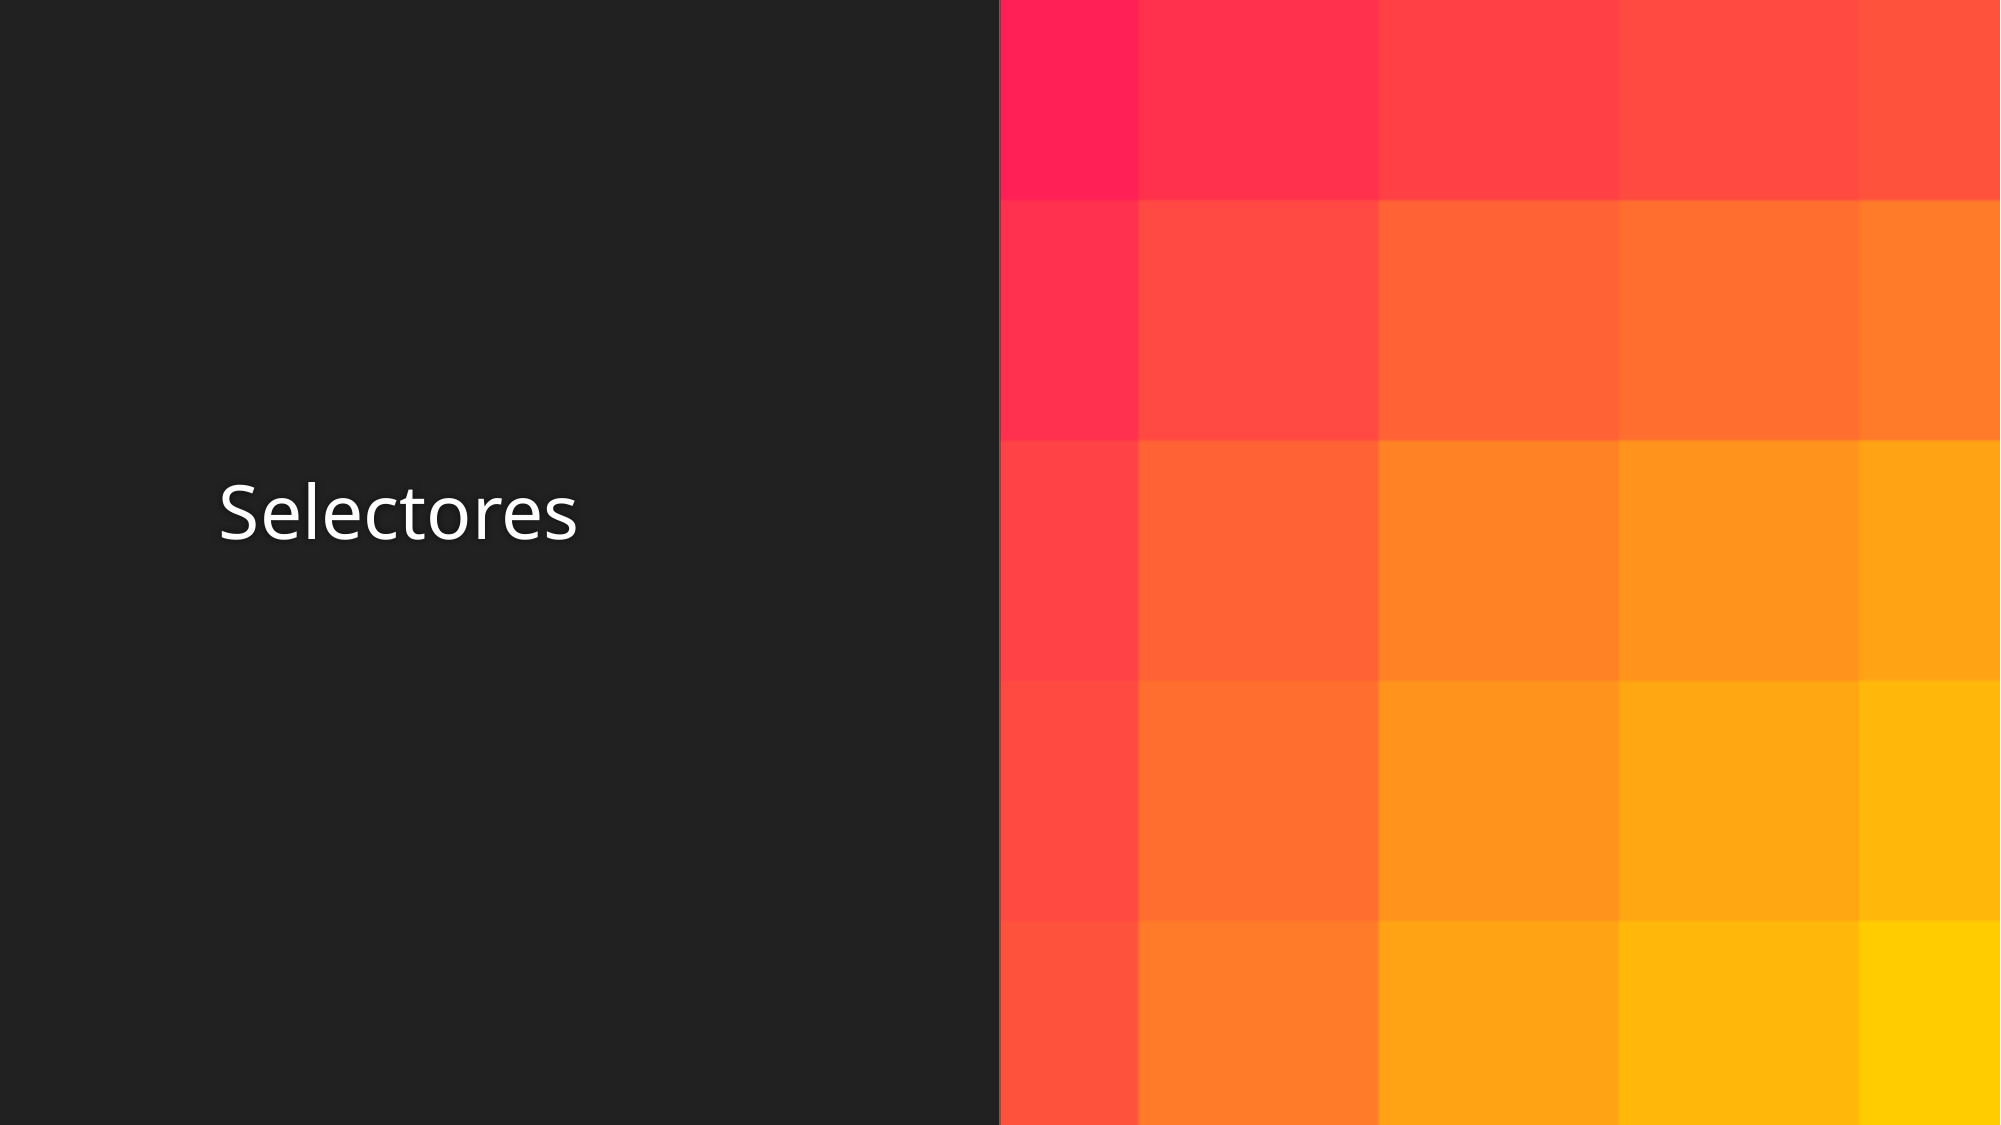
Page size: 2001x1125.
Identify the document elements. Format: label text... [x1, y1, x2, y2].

title Selectores [203, 297, 999, 563]
picture [1000, 0, 2000, 1125]
